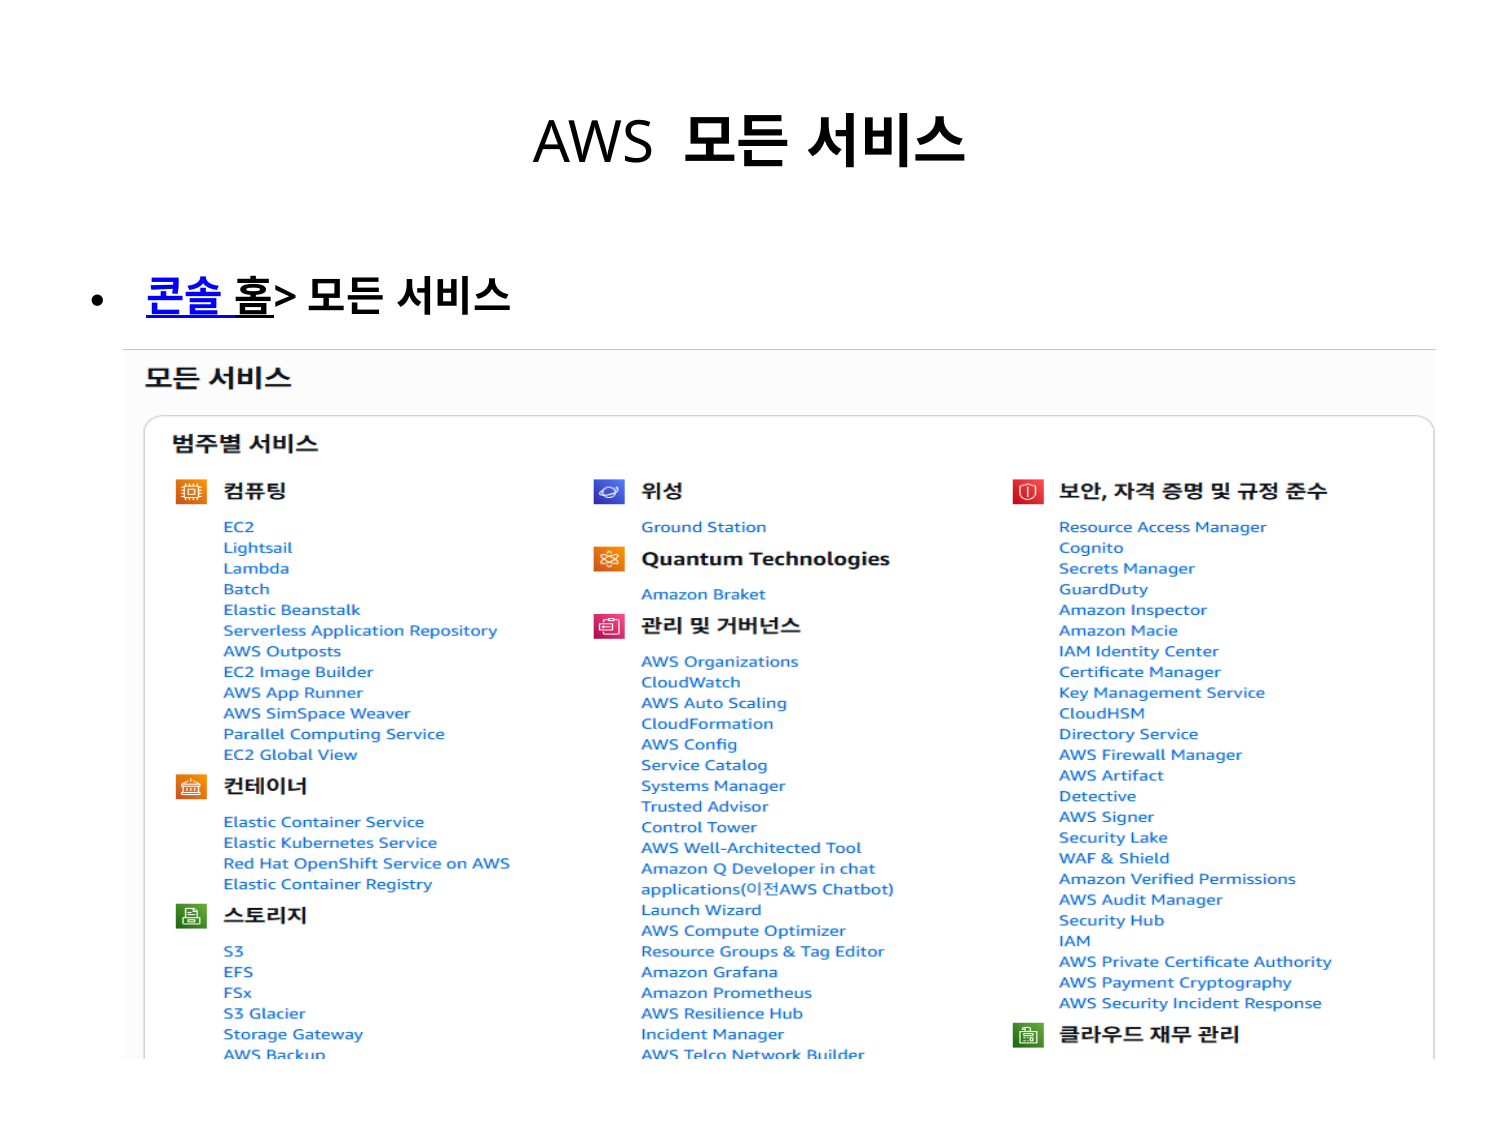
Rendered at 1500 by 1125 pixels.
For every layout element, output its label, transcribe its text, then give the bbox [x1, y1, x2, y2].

list 콘솔 홈>모든 서비스 [75, 262, 1425, 1005]
picture [123, 349, 1436, 1059]
title AWS 모든 서비스 [75, 45, 1425, 233]
